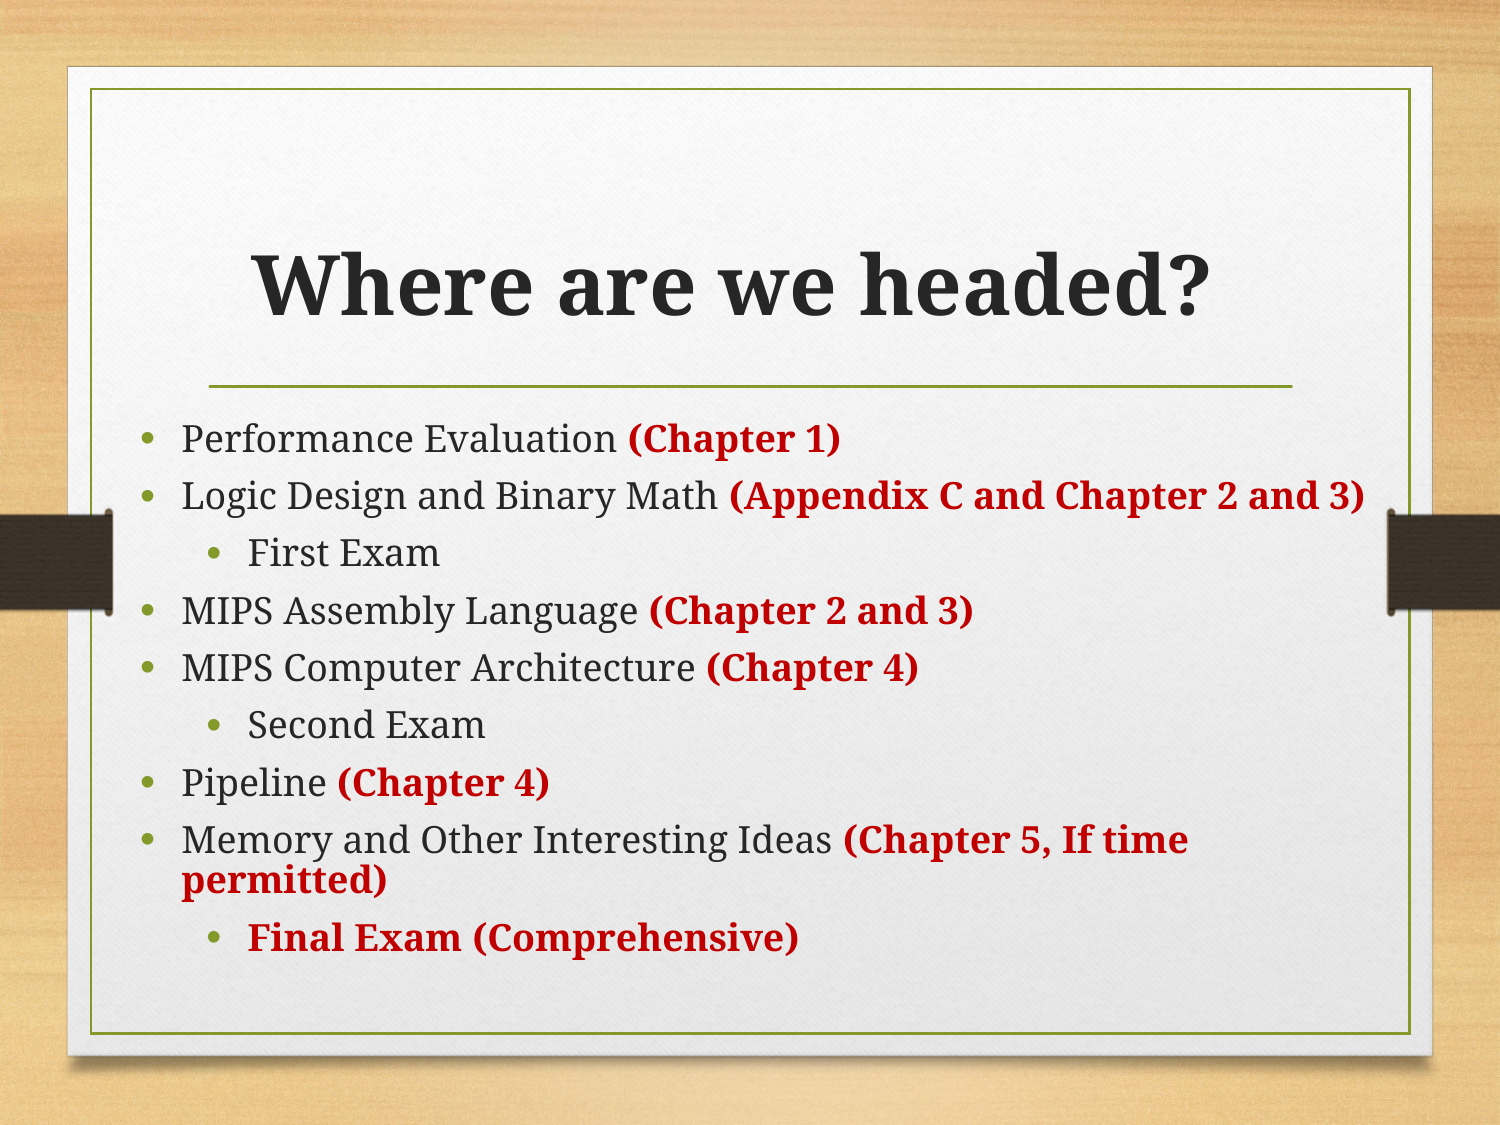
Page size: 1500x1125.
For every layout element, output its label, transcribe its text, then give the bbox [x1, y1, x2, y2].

title Where are we headed? [174, 174, 1291, 389]
list Performance Evaluation (Chapter 1) Logic Design and Binary Math (Appendix C and Chapter 2 and 3) First Exam MIPS Assembly Language (Chapter 2 and 3) MIPS Computer Architecture (Chapter 4) Second Exam Pipeline (Chapter 4) Memory and Other Interesting Ideas (Chapter 5, If time permitted) Final Exam (Comprehensive) [125, 412, 1400, 978]
picture [0, 0, 1500, 1125]
